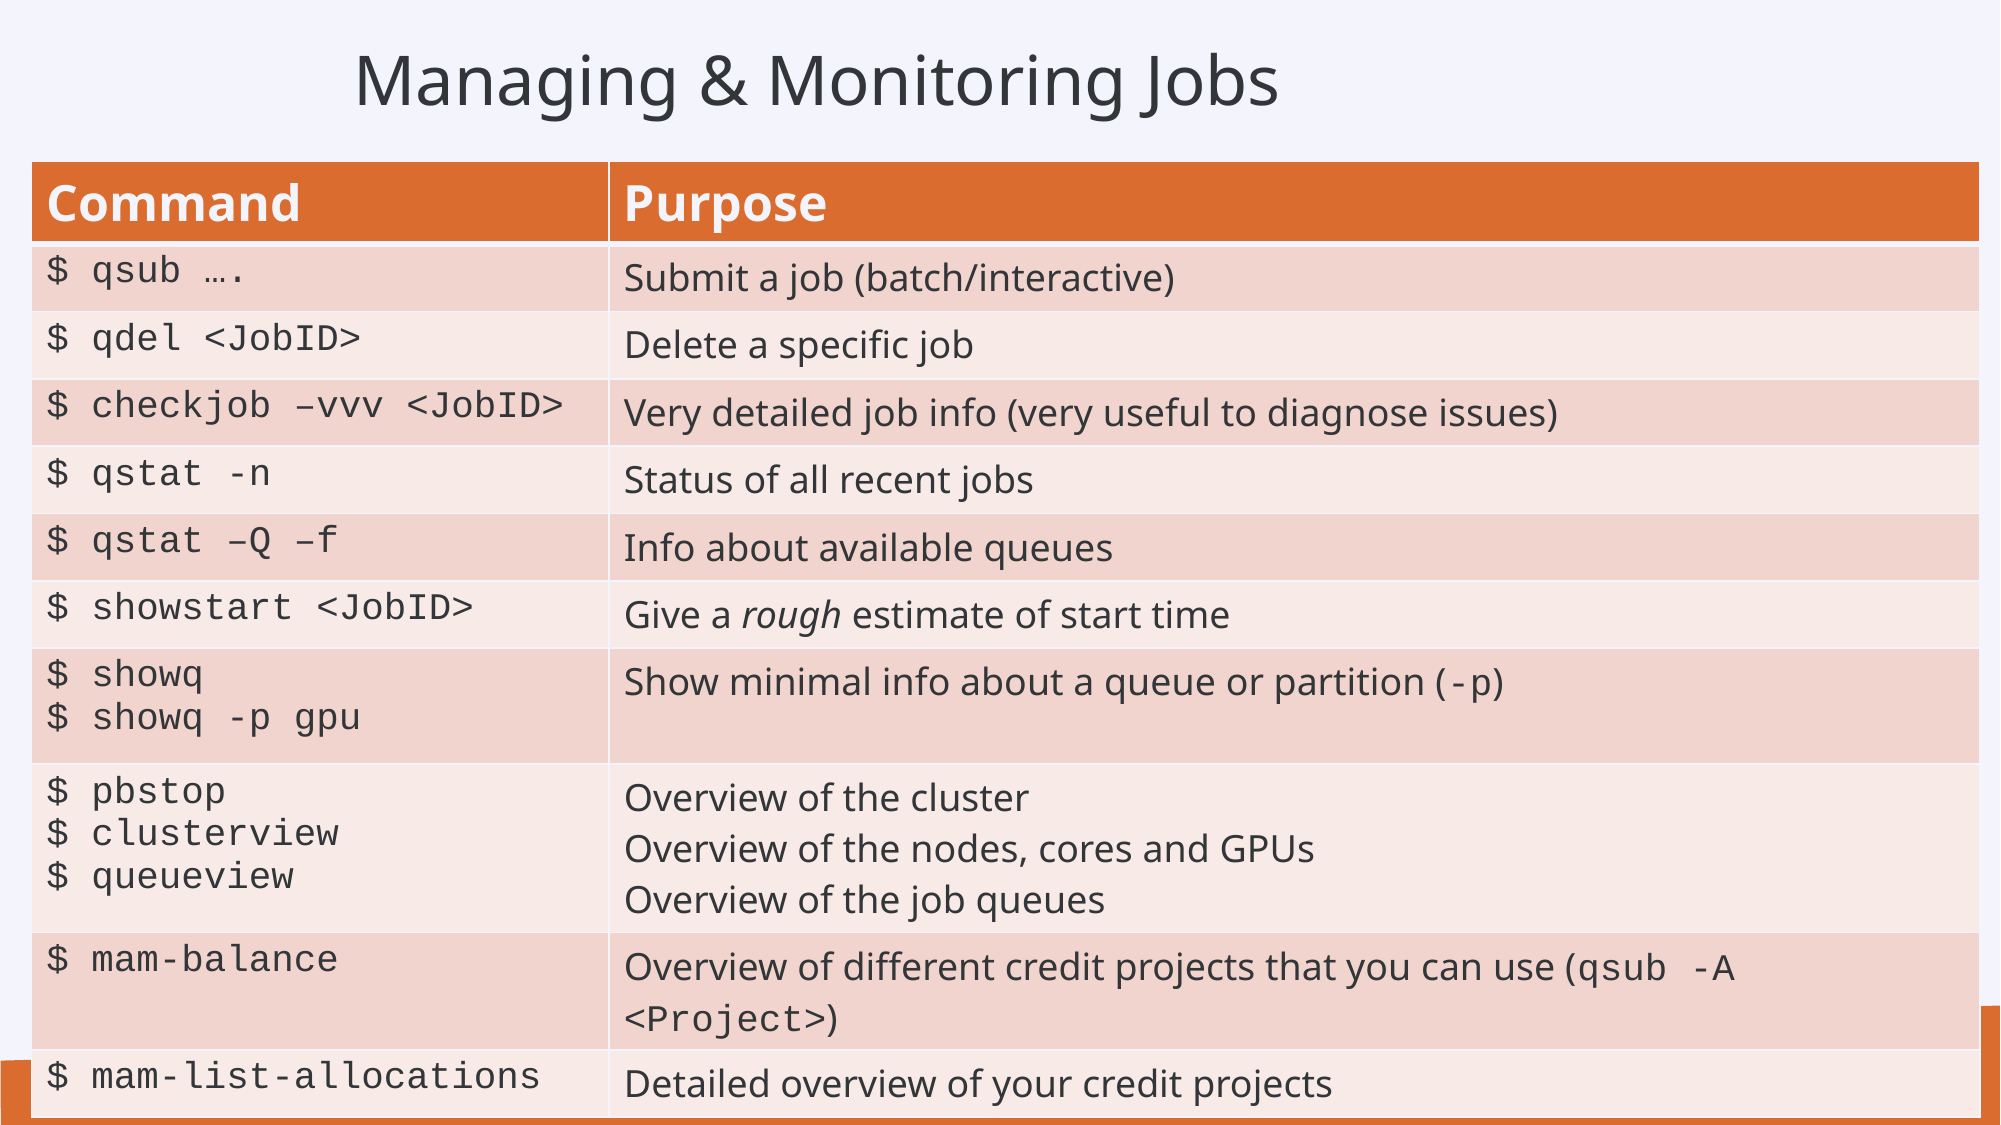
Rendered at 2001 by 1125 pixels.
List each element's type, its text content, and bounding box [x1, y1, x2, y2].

table_cell Very detailed job info (very useful to diagnose issues) [610, 380, 1979, 445]
table_cell $ showq $ showq -p gpu [32, 649, 608, 763]
table_cell Submit a job (batch/interactive) [610, 247, 1979, 311]
table_cell Show minimal info about a queue or partition (-p) [610, 649, 1979, 763]
table_cell $ checkjob –vvv <JobID> [32, 380, 608, 445]
table_cell Status of all recent jobs [610, 447, 1979, 513]
table_cell $ pbstop $ clusterview $ queueview [32, 765, 608, 932]
table_cell $ qstat –Q –f [32, 514, 608, 580]
title Managing & Monitoring Jobs [338, 29, 1706, 138]
table_cell Detailed overview of your credit projects [610, 1051, 1979, 1116]
table_header Command [32, 162, 608, 241]
table_cell Overview of different credit projects that you can use (qsub -A <Project>) [610, 933, 1979, 1049]
table_cell Delete a specific job [610, 312, 1979, 378]
table_header Purpose [610, 162, 1979, 241]
table_cell $ qsub …. [32, 247, 608, 311]
table_cell Info about available queues [610, 514, 1979, 580]
table_cell $ mam-balance [32, 933, 608, 1049]
table_cell $ mam-list-allocations [32, 1051, 608, 1116]
table_cell Give a rough estimate of start time [610, 582, 1979, 647]
table_cell $ showstart <JobID> [32, 582, 608, 647]
table_cell Overview of the cluster Overview of the nodes, cores and GPUs Overview of the job queues [610, 765, 1979, 932]
table_cell $ qstat -n [32, 447, 608, 513]
table_cell $ qdel <JobID> [32, 312, 608, 378]
